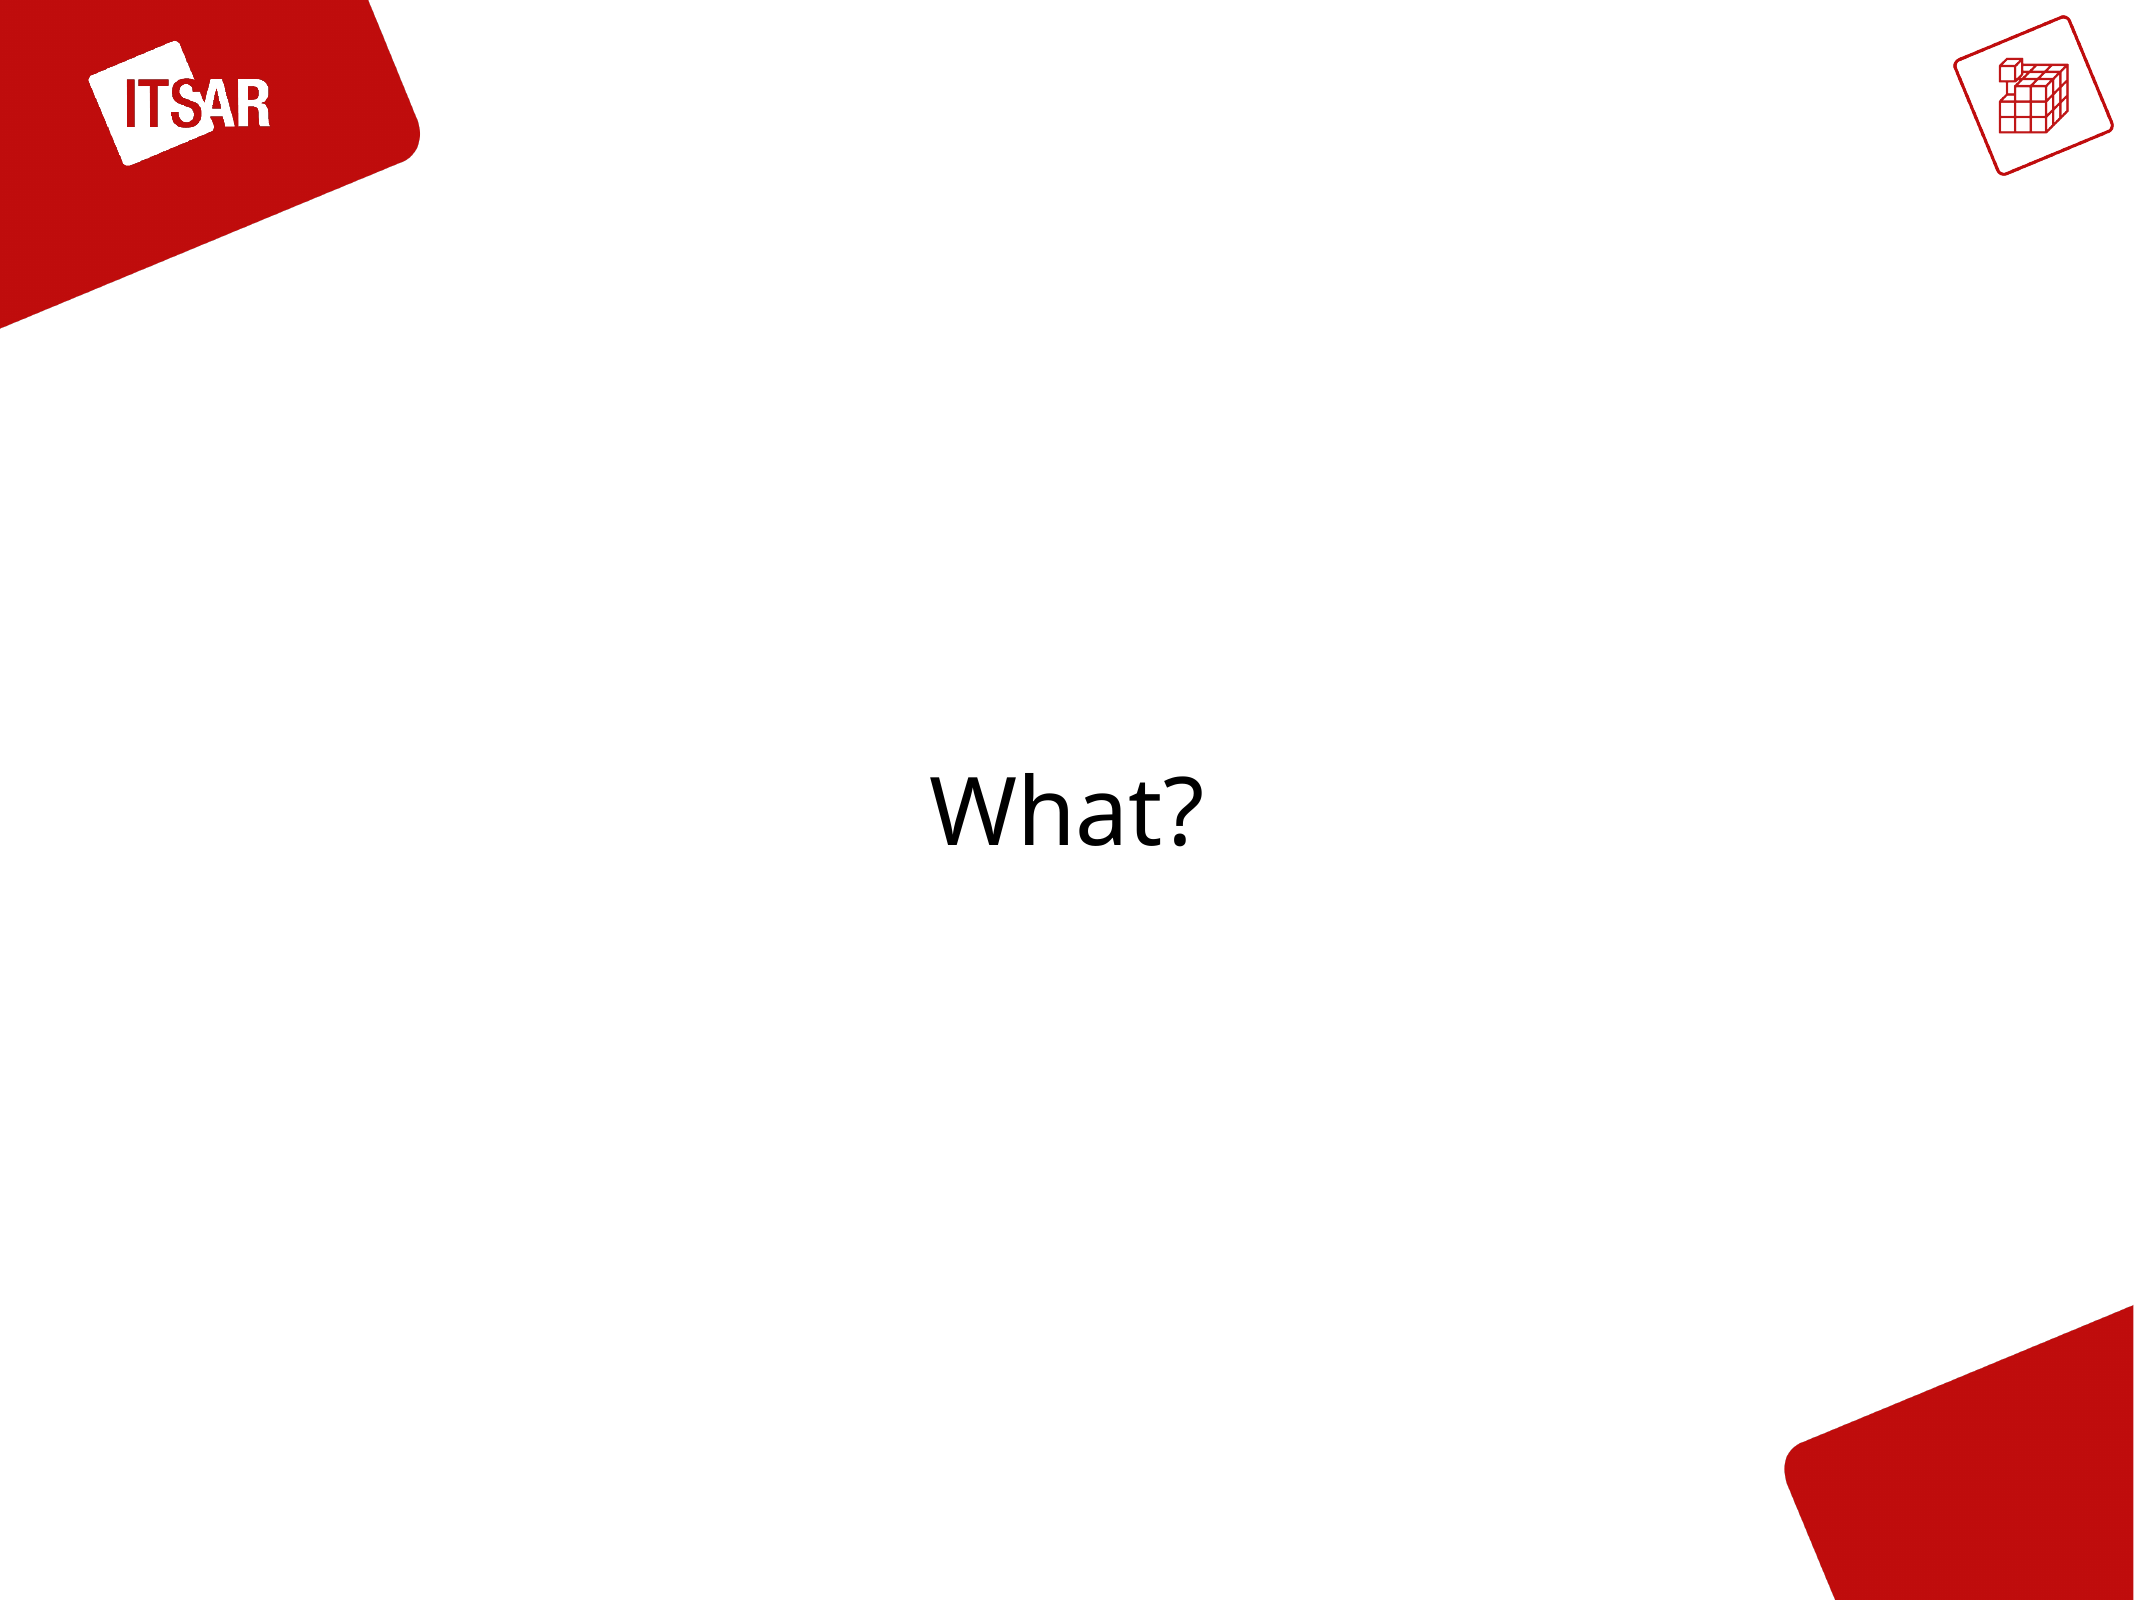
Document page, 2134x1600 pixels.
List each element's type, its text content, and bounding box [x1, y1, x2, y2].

picture [1953, 15, 2114, 176]
picture [0, 0, 427, 370]
picture [1777, 1230, 2134, 1600]
title What? [858, 712, 1275, 887]
